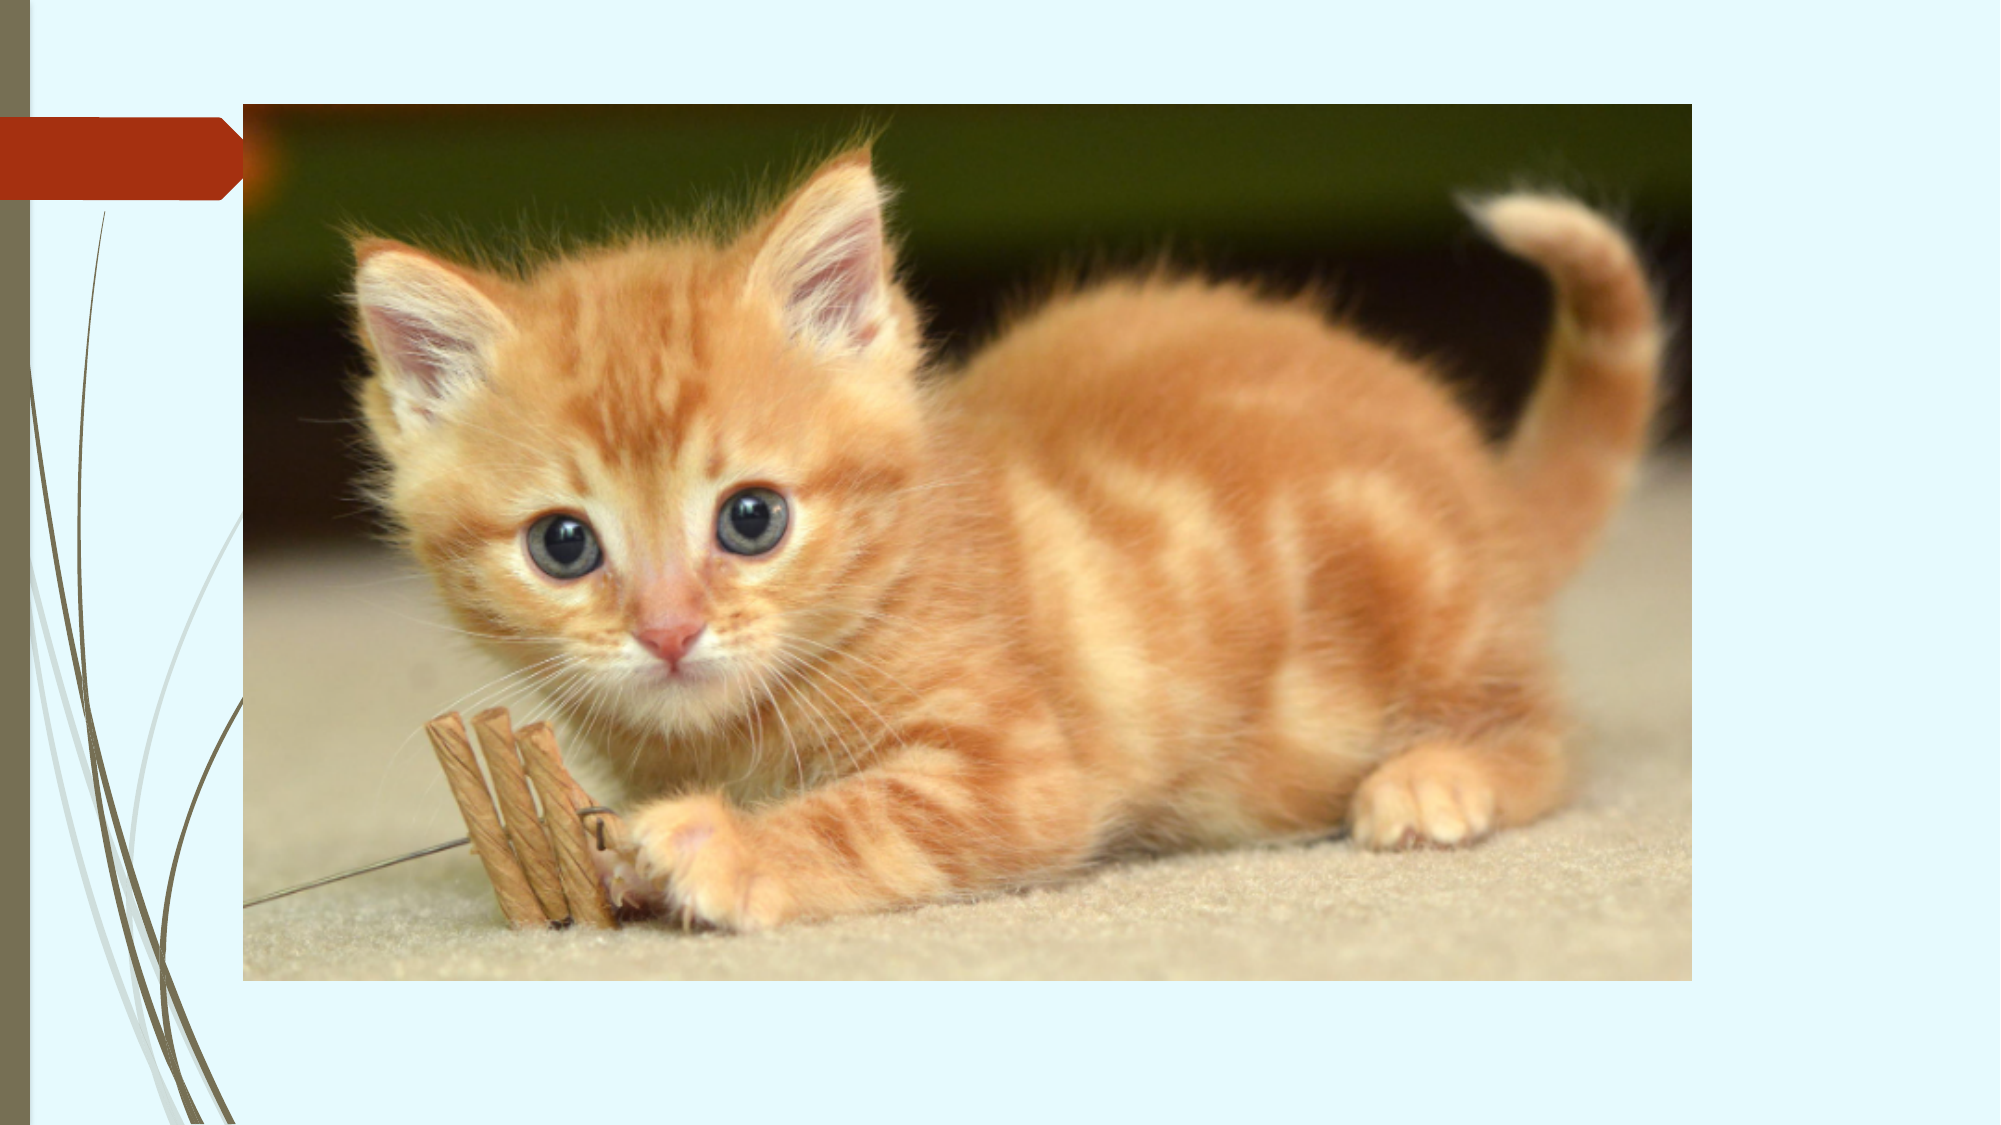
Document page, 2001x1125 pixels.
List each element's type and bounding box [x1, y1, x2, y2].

picture [242, 104, 1692, 981]
